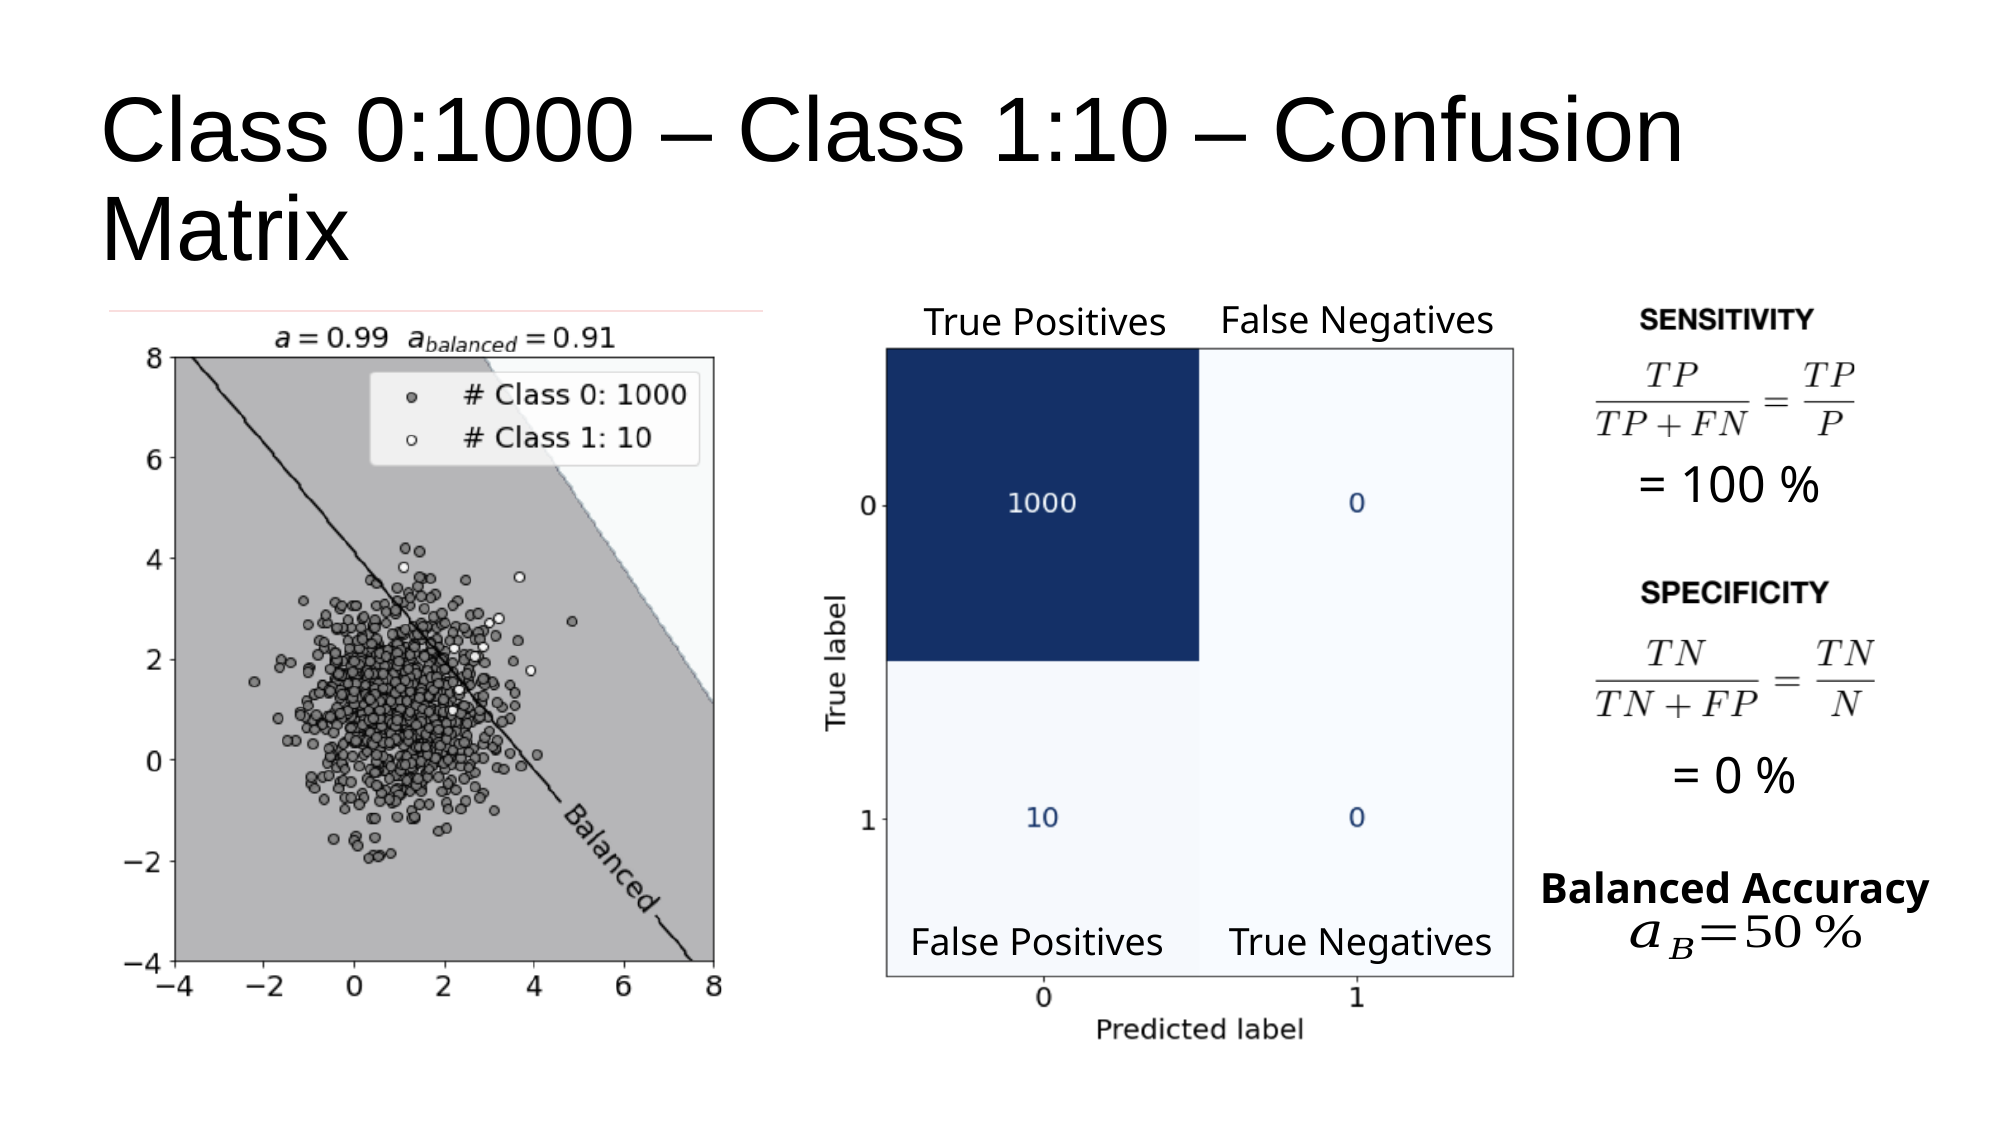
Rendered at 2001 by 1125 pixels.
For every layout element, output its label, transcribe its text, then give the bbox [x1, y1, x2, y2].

text_box = 100 % [1624, 445, 1836, 520]
text_box False Negatives [1195, 288, 1510, 321]
text_box True Positives [908, 290, 1182, 321]
title Class 0:1000 – Class 1:10 – Confusion Matrix [85, 72, 1811, 290]
text_box Balanced Accuracy [1536, 854, 1945, 920]
picture [1595, 564, 1875, 718]
text_box = 0 % [1657, 735, 1812, 811]
picture [1595, 292, 1855, 436]
picture [95, 310, 1536, 1071]
